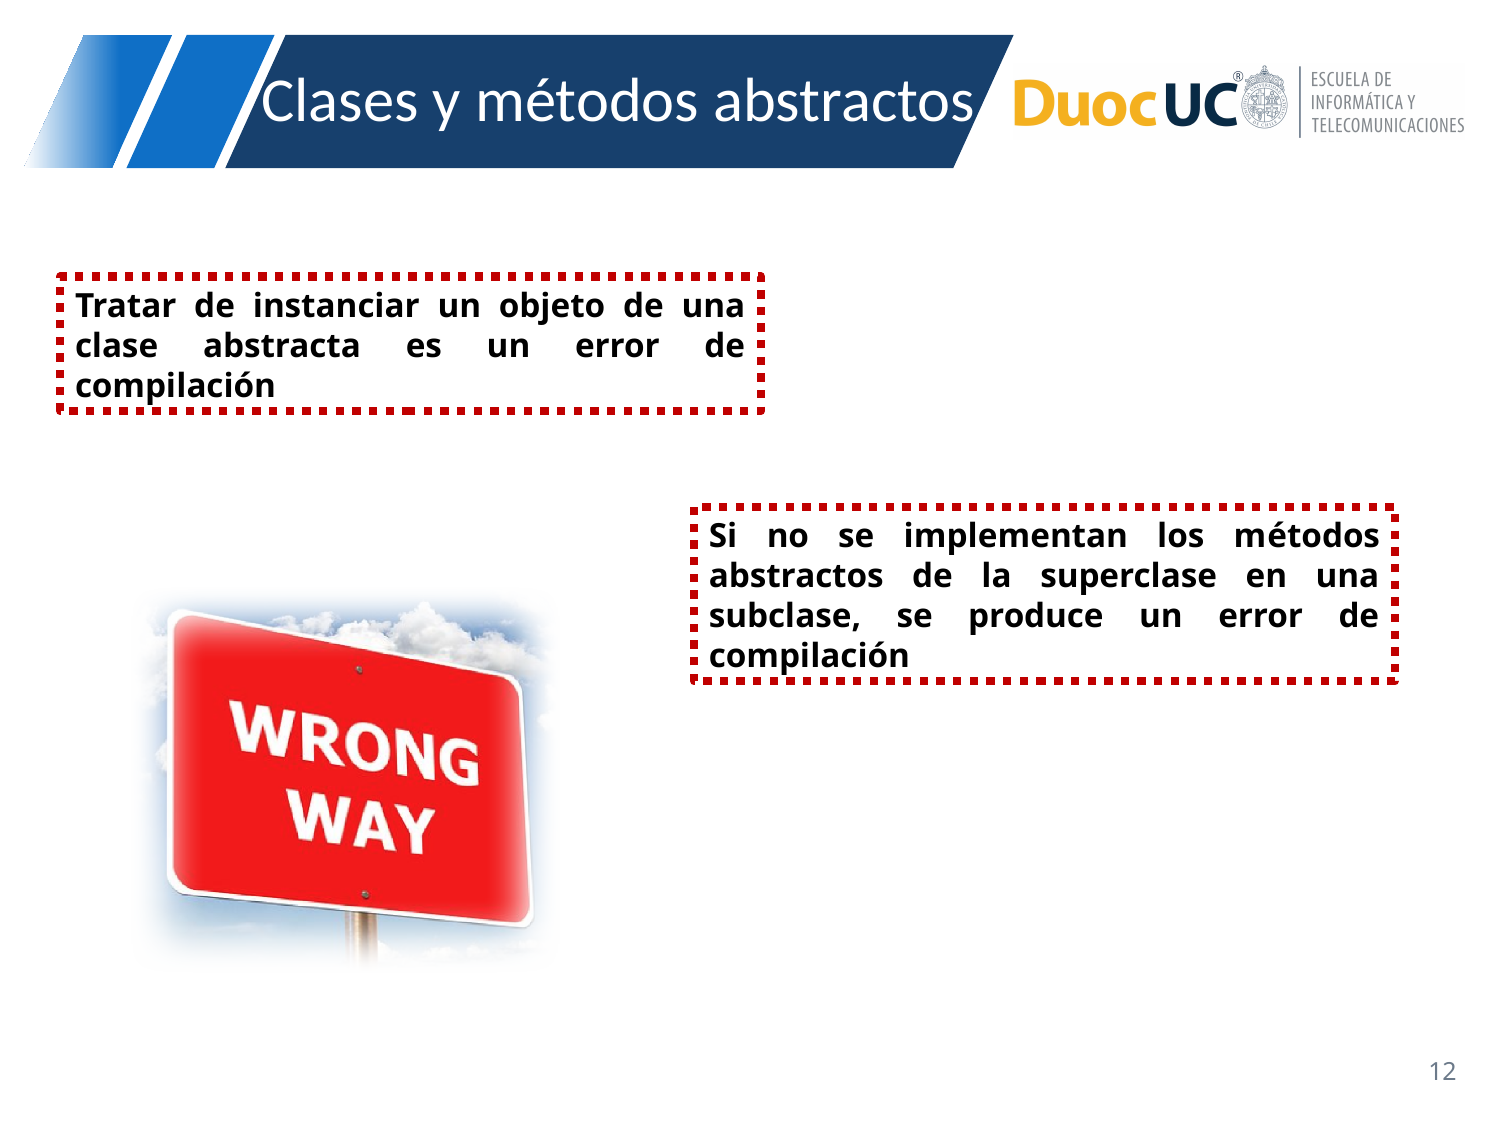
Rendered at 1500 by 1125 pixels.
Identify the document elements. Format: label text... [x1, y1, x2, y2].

title Clases y métodos abstractos [246, 34, 1012, 169]
text_box Tratar de instanciar un objeto de una clase abstracta es un error de compilación [60, 276, 761, 411]
picture [1013, 63, 1465, 140]
text_box Si no se implementan los métodos abstractos de la superclase en una subclase, se produce un error de compilación [694, 506, 1395, 682]
picture [129, 585, 562, 974]
